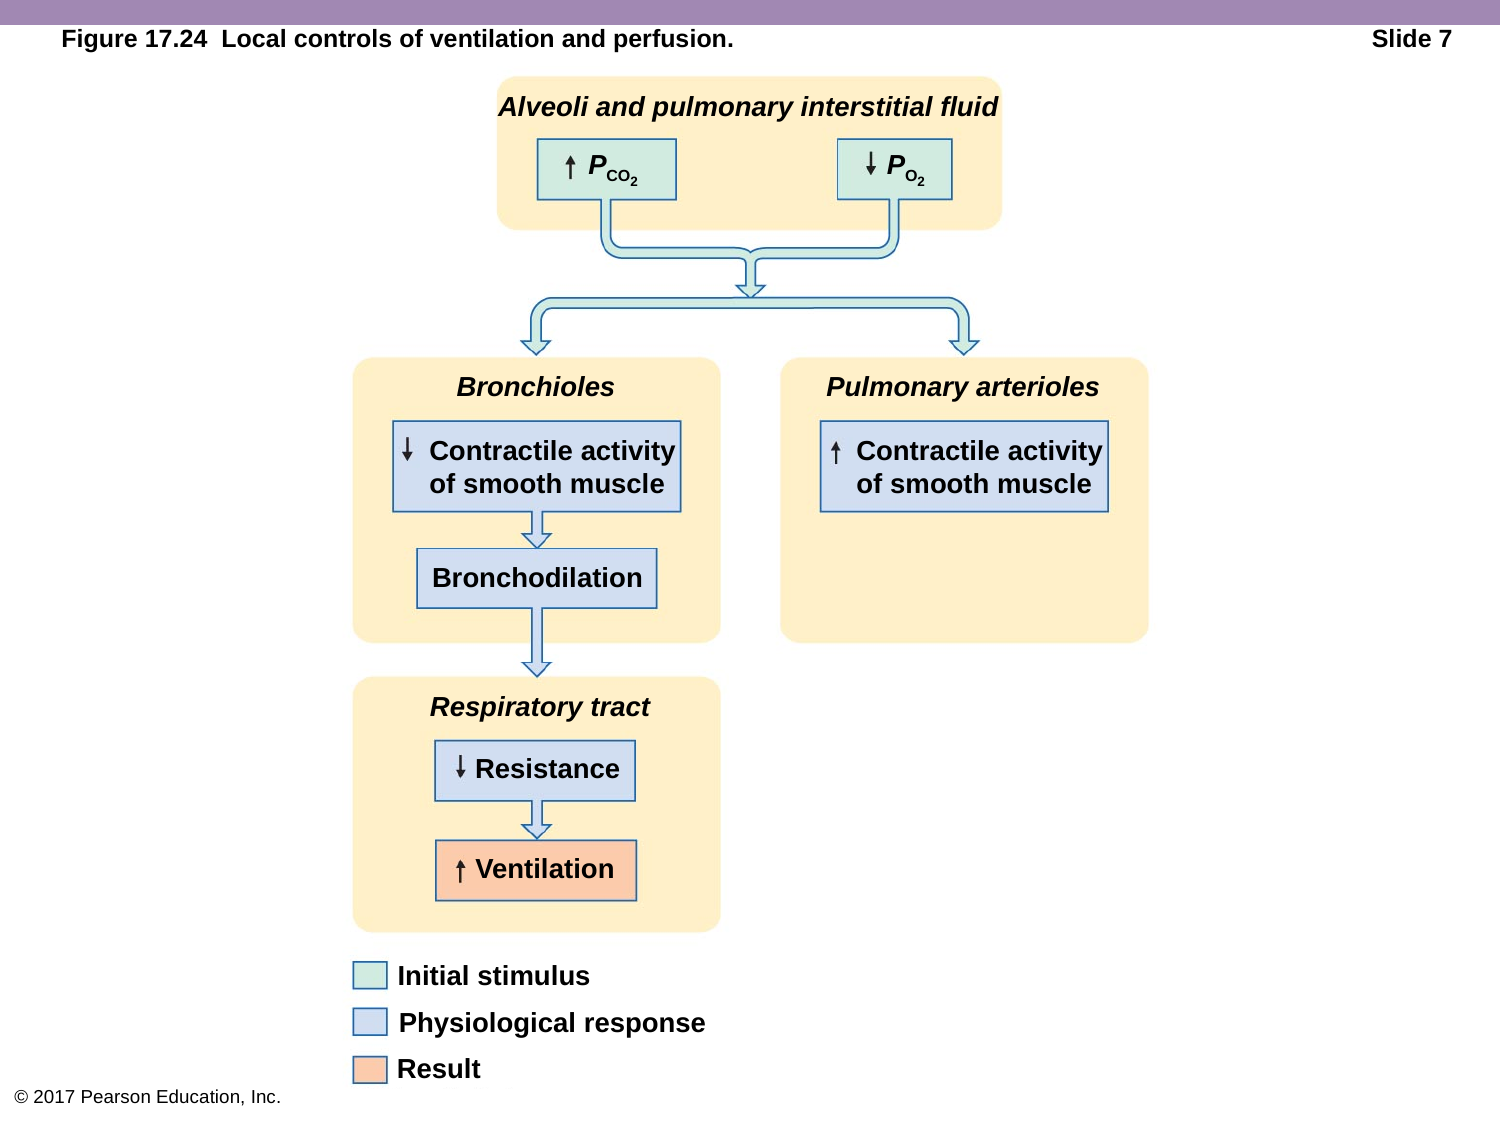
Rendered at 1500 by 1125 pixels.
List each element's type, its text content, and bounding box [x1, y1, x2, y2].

picture [342, 66, 1158, 1089]
title Figure 17.24 Local controls of ventilation and perfusion. [46, 14, 1500, 61]
text_box Slide 7 [1357, 15, 1468, 60]
